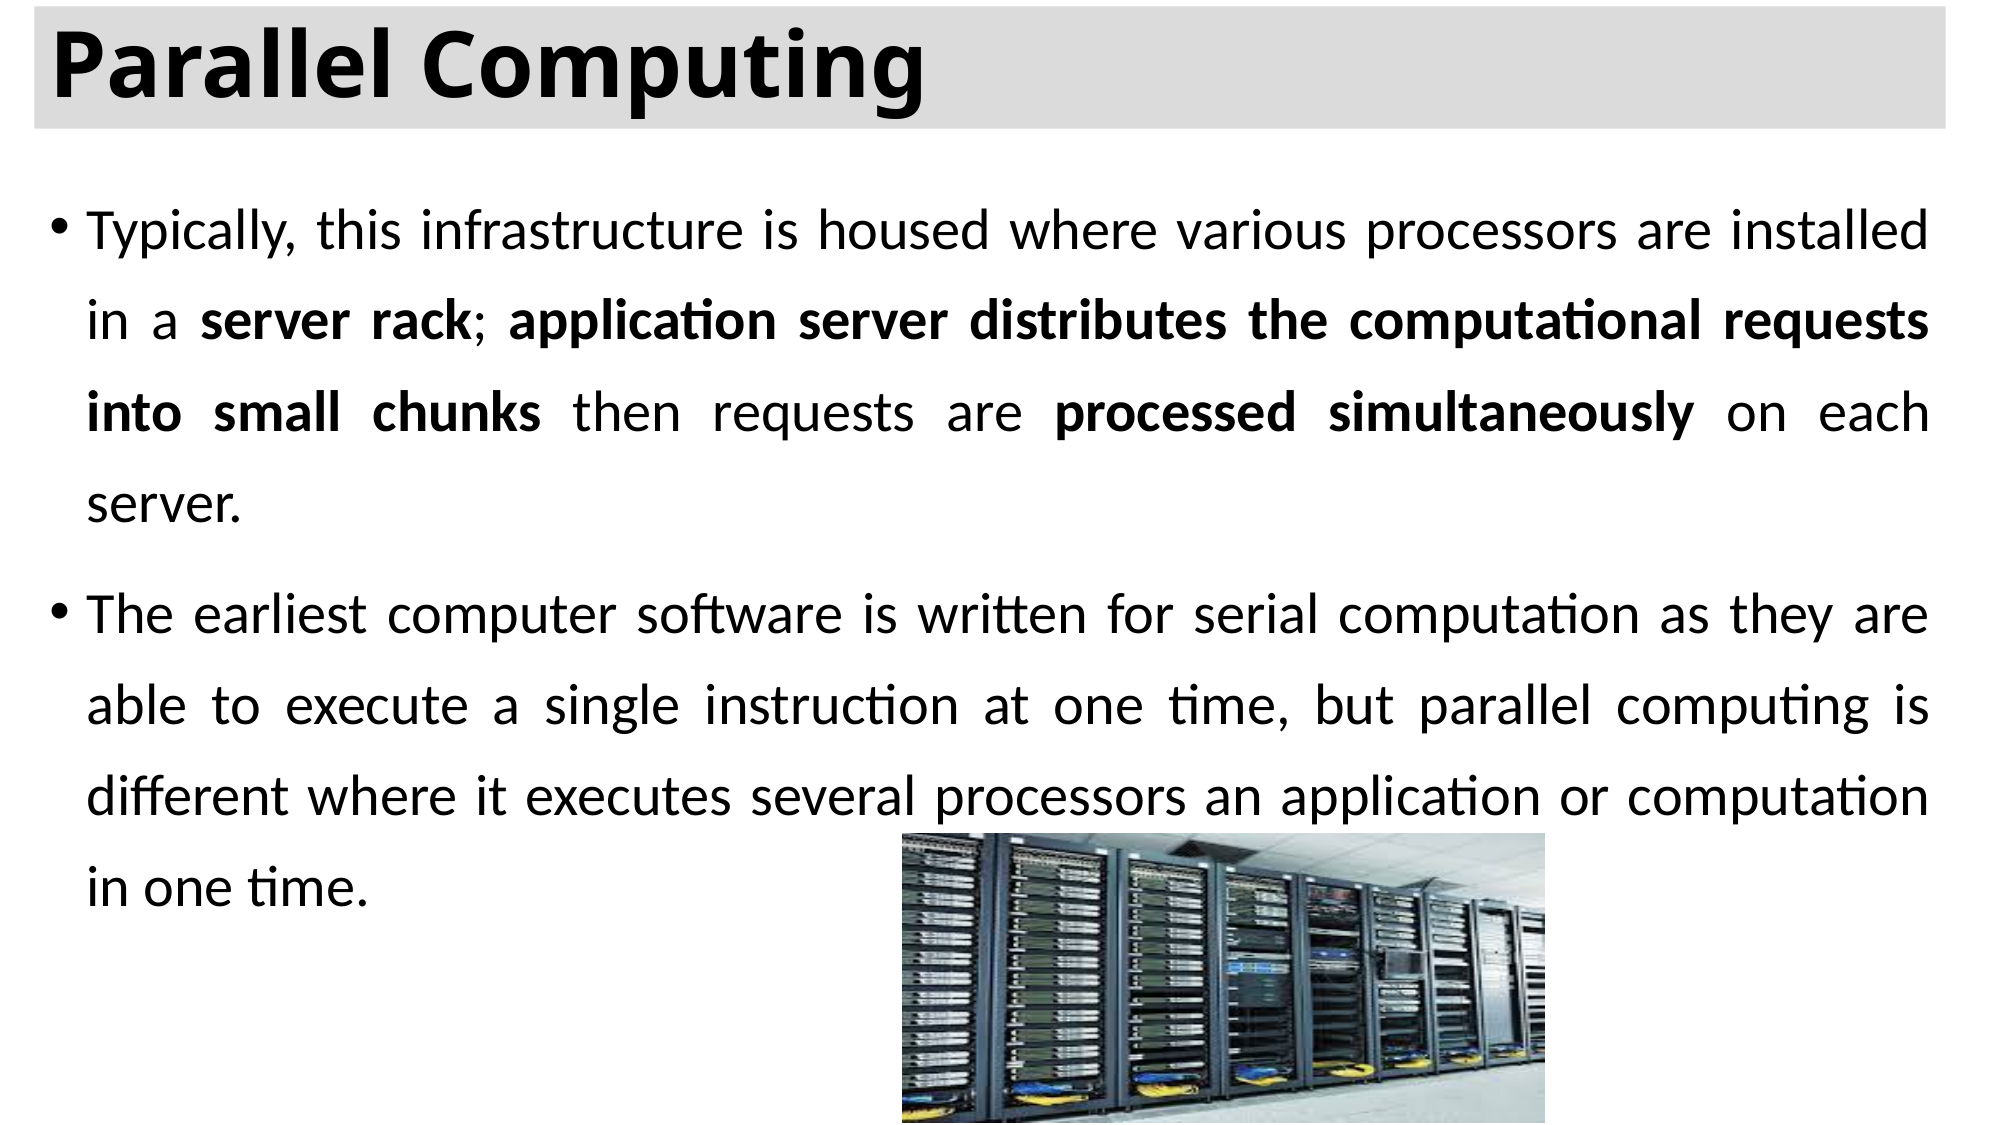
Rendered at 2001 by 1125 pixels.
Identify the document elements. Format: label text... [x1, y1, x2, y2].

title Parallel Computing [34, 6, 1946, 129]
list Typically, this infrastructure is housed where various processors are installed in a server rack; application server distributes the computational requests into small chunks then requests are processed simultaneously on each server. The earliest computer software is written for serial computation as they are able to execute a single instruction at one time, but parallel computing is different where it executes several processors an application or computation in one time. [34, 162, 1946, 1089]
picture [902, 833, 1545, 1123]
